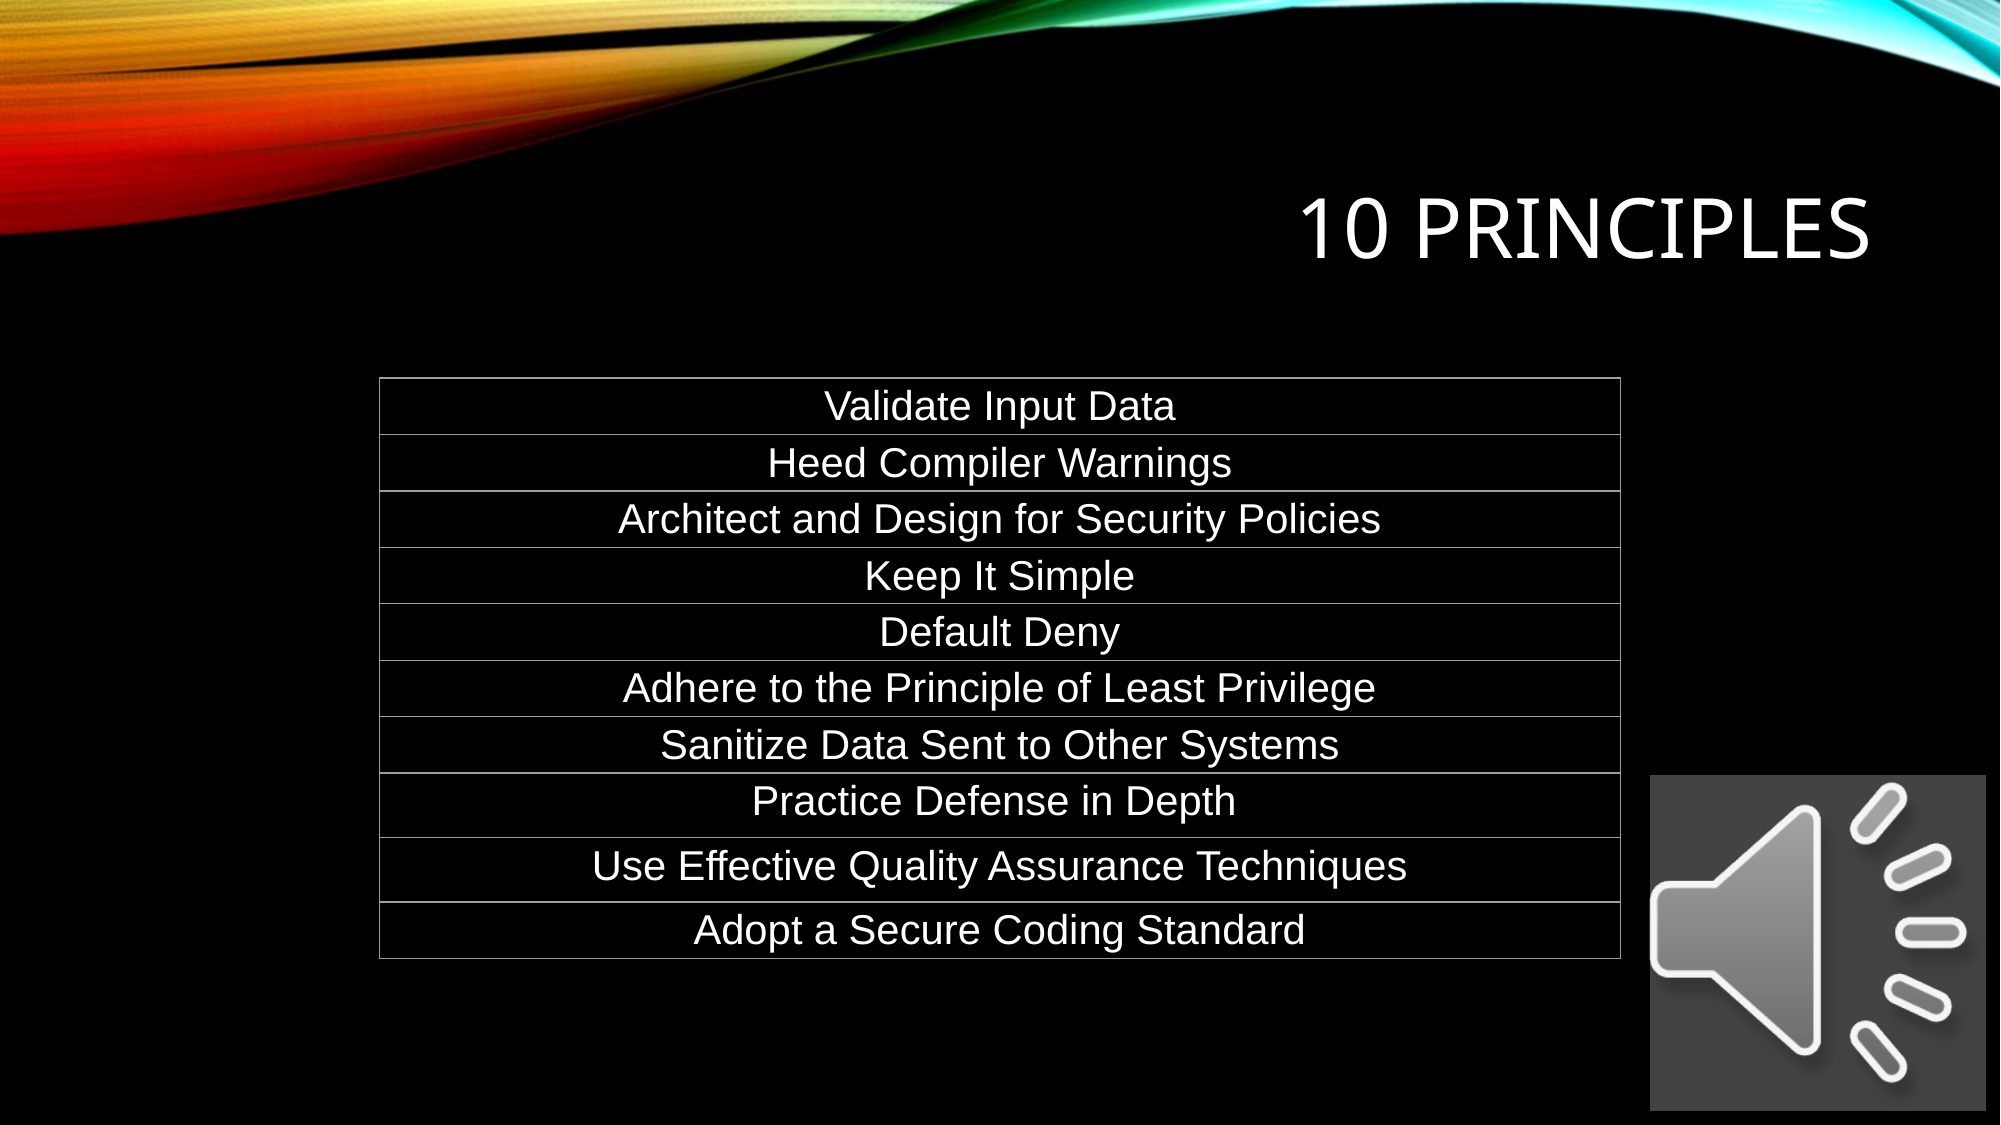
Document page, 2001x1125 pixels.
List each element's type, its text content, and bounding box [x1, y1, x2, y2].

table_header Validate Input Data [380, 379, 1620, 434]
table_cell Default Deny [380, 604, 1620, 660]
title 10 PRINCIPLES [474, 125, 1888, 338]
table_cell Practice Defense in Depth [380, 774, 1620, 837]
table_cell Sanitize Data Sent to Other Systems [380, 717, 1620, 772]
table_cell Keep It Simple [380, 548, 1620, 603]
table_cell Architect and Design for Security Policies [380, 492, 1620, 547]
table_cell Adopt a Secure Coding Standard [380, 903, 1620, 958]
table_cell Adhere to the Principle of Least Privilege [380, 661, 1620, 716]
table_cell Use Effective Quality Assurance Techniques [380, 838, 1620, 901]
picture [0, 0, 2000, 237]
picture [1648, 773, 1987, 1112]
table_cell Heed Compiler Warnings [380, 435, 1620, 490]
